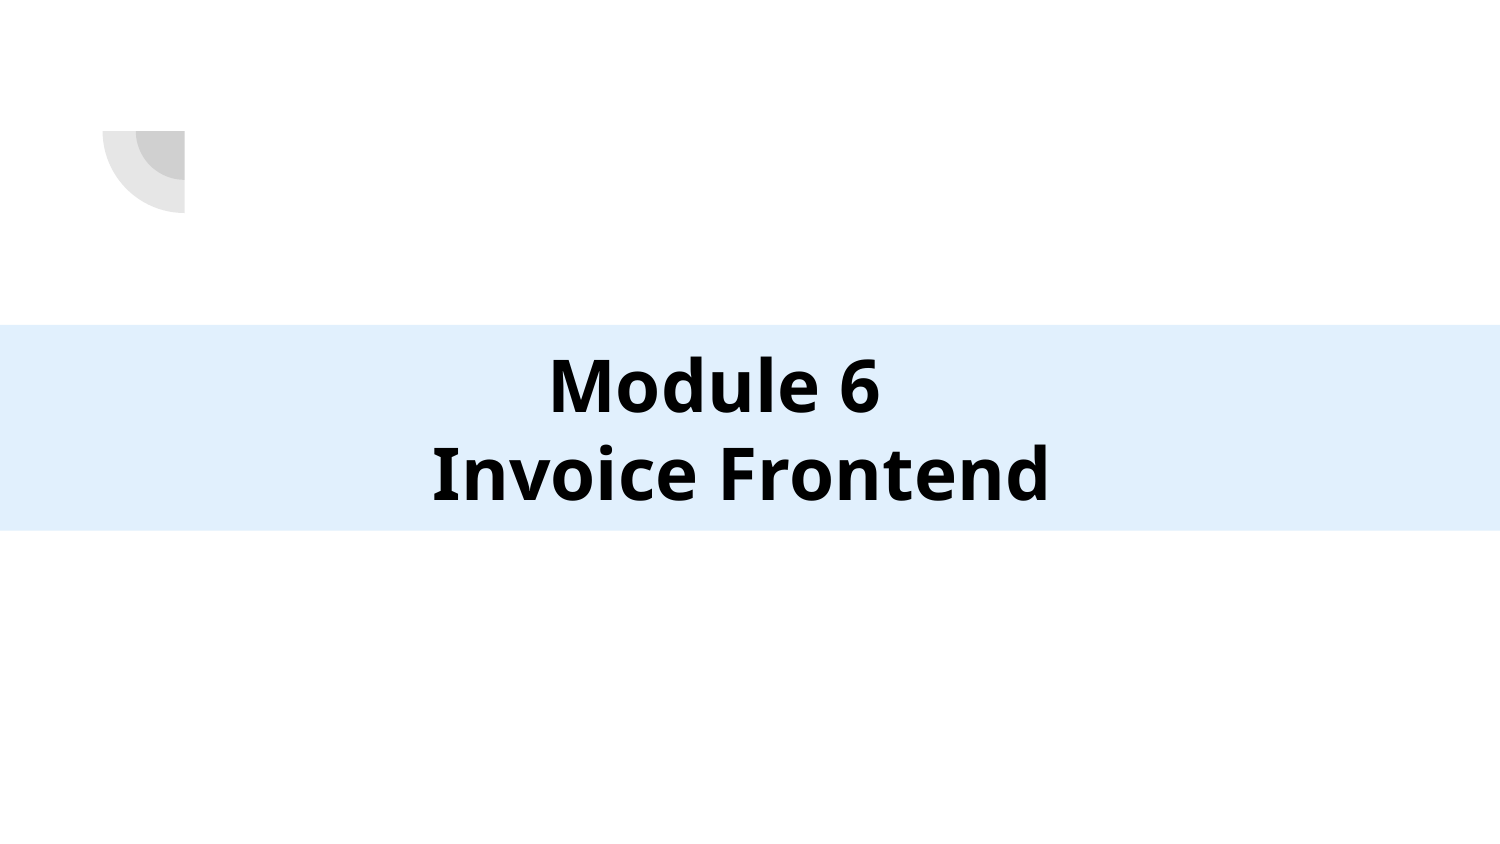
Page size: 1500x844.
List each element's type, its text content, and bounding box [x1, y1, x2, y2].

list Module 6 Invoice Frontend [0, 324, 1500, 531]
